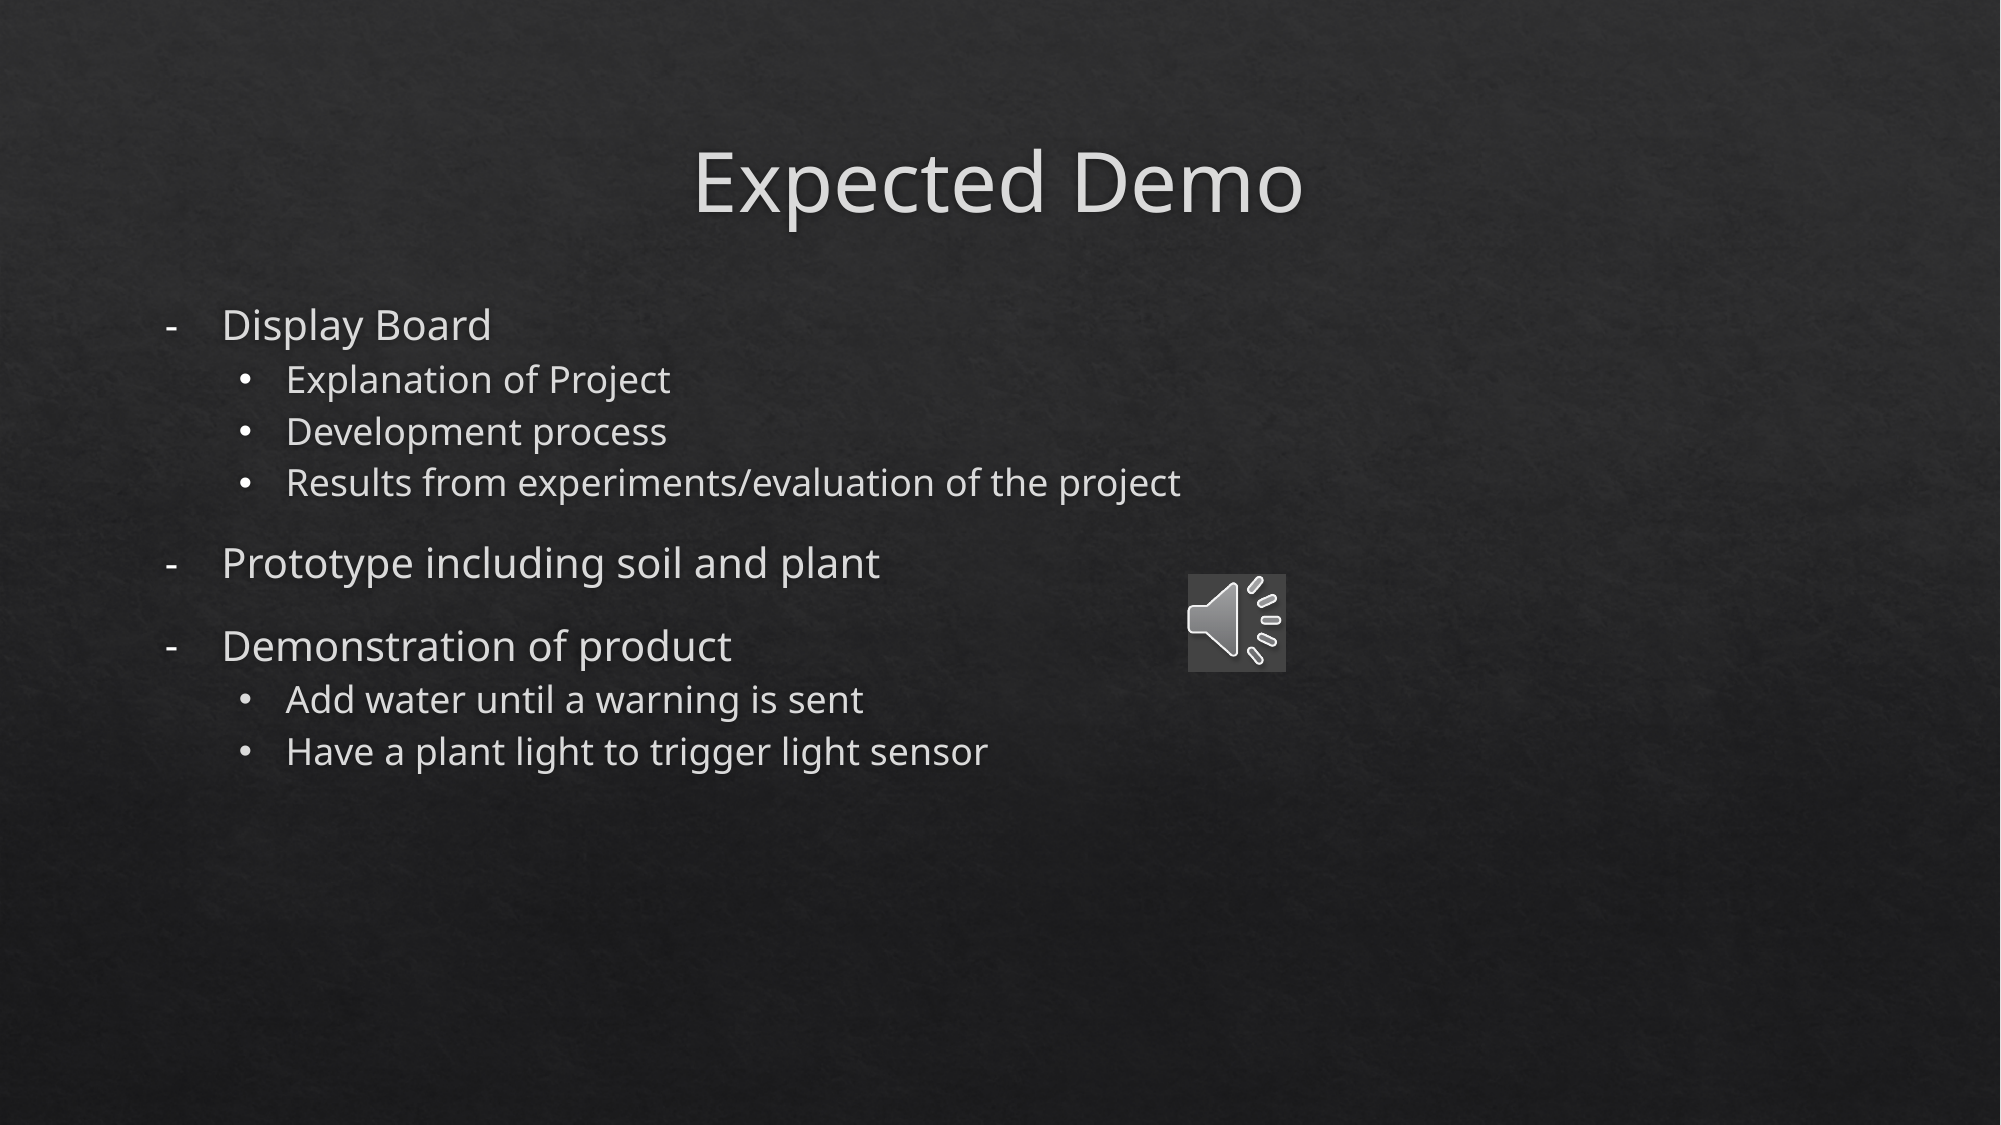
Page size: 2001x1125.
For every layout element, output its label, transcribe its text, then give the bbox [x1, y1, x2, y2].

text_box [1186, 572, 1288, 674]
title Expected Demo [149, 99, 1849, 260]
list Display Board Explanation of Project Development process Results from experiments/evaluation of the project Prototype including soil and plant Demonstration of product Add water until a warning is sent Have a plant light to trigger light sensor [149, 284, 1849, 950]
